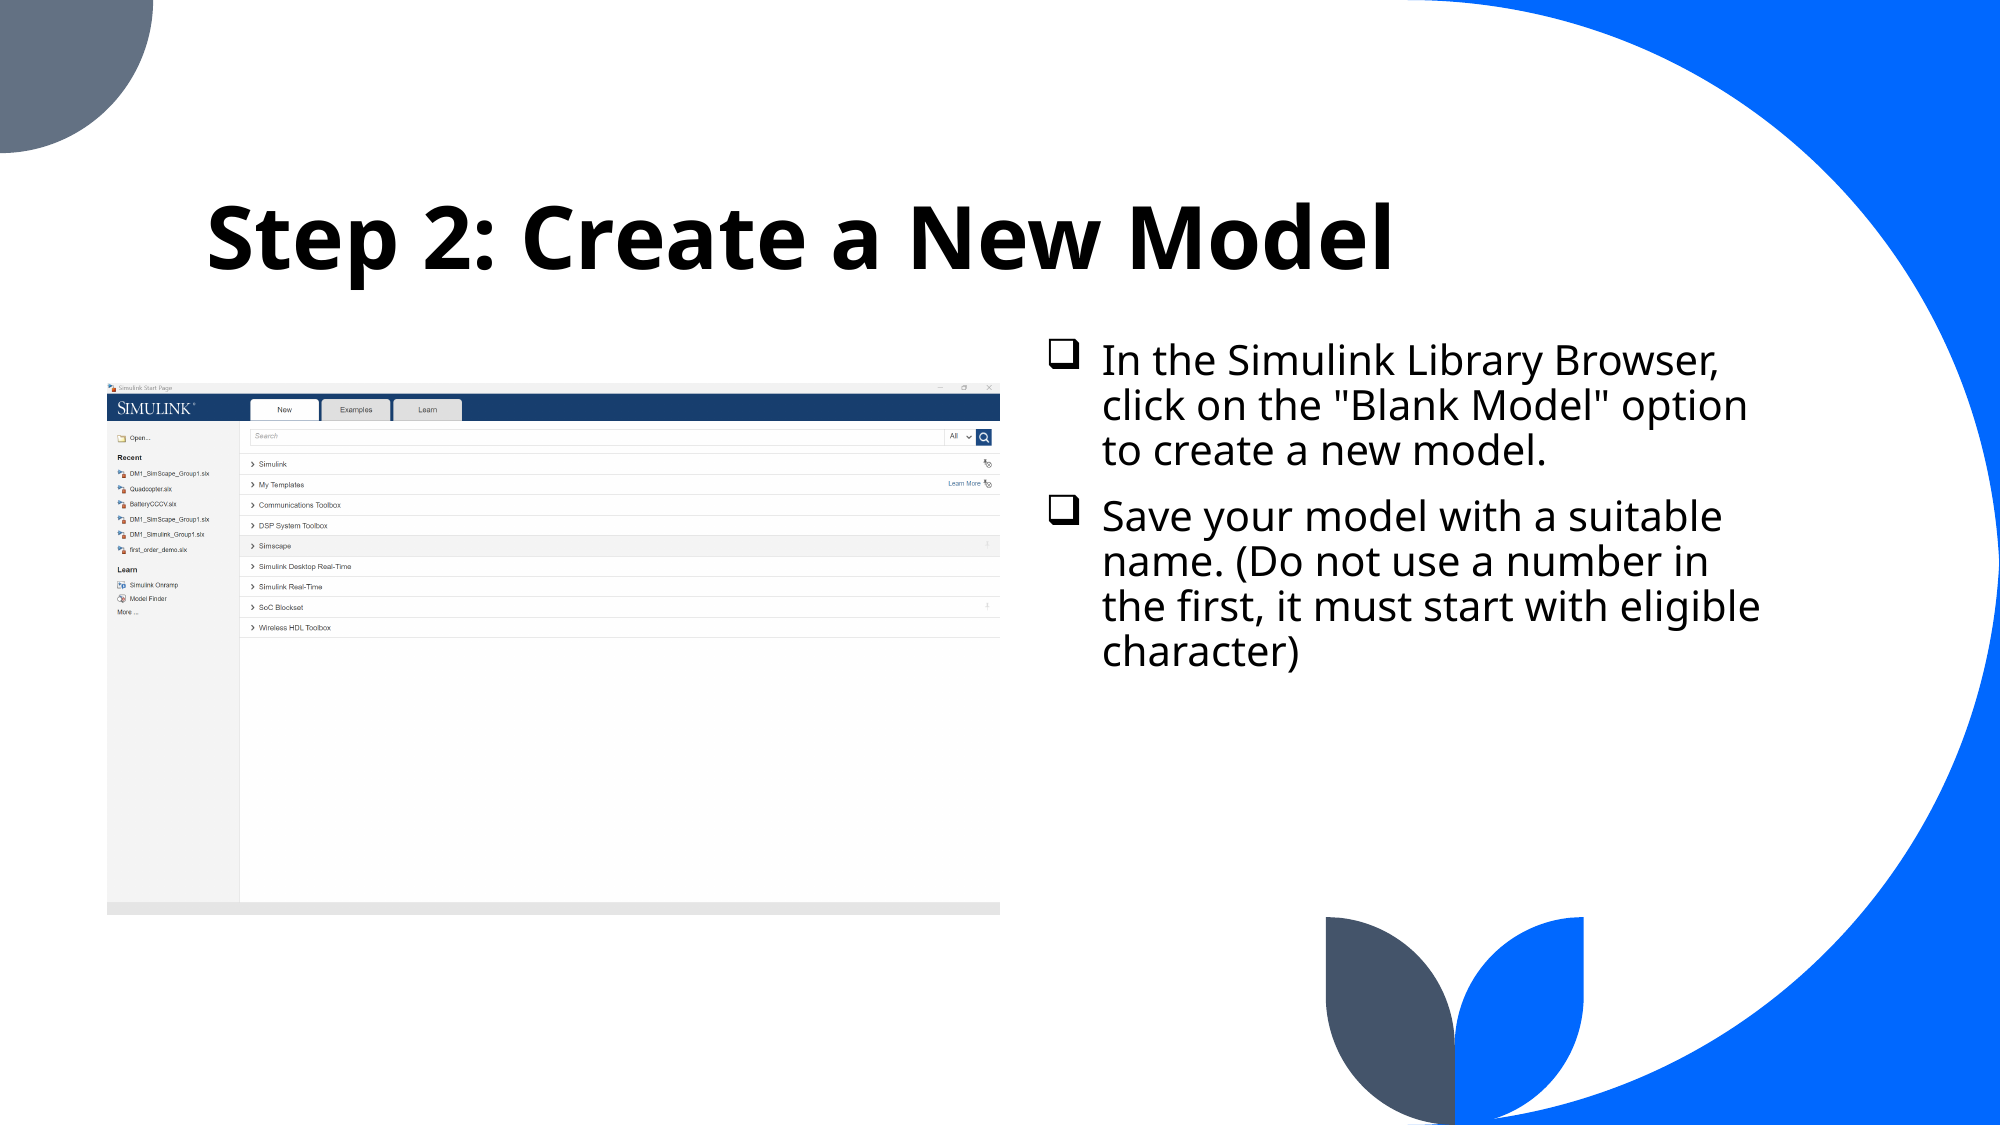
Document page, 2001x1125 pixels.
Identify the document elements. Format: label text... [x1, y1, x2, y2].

list In the Simulink Library Browser, click on the "Blank Model" option to create a new model. Save your model with a suitable name. (Do not use a number in the first, it must start with eligible character) [1030, 332, 1796, 879]
title Step 2: Create a New Model [191, 22, 1767, 294]
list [107, 383, 1000, 915]
